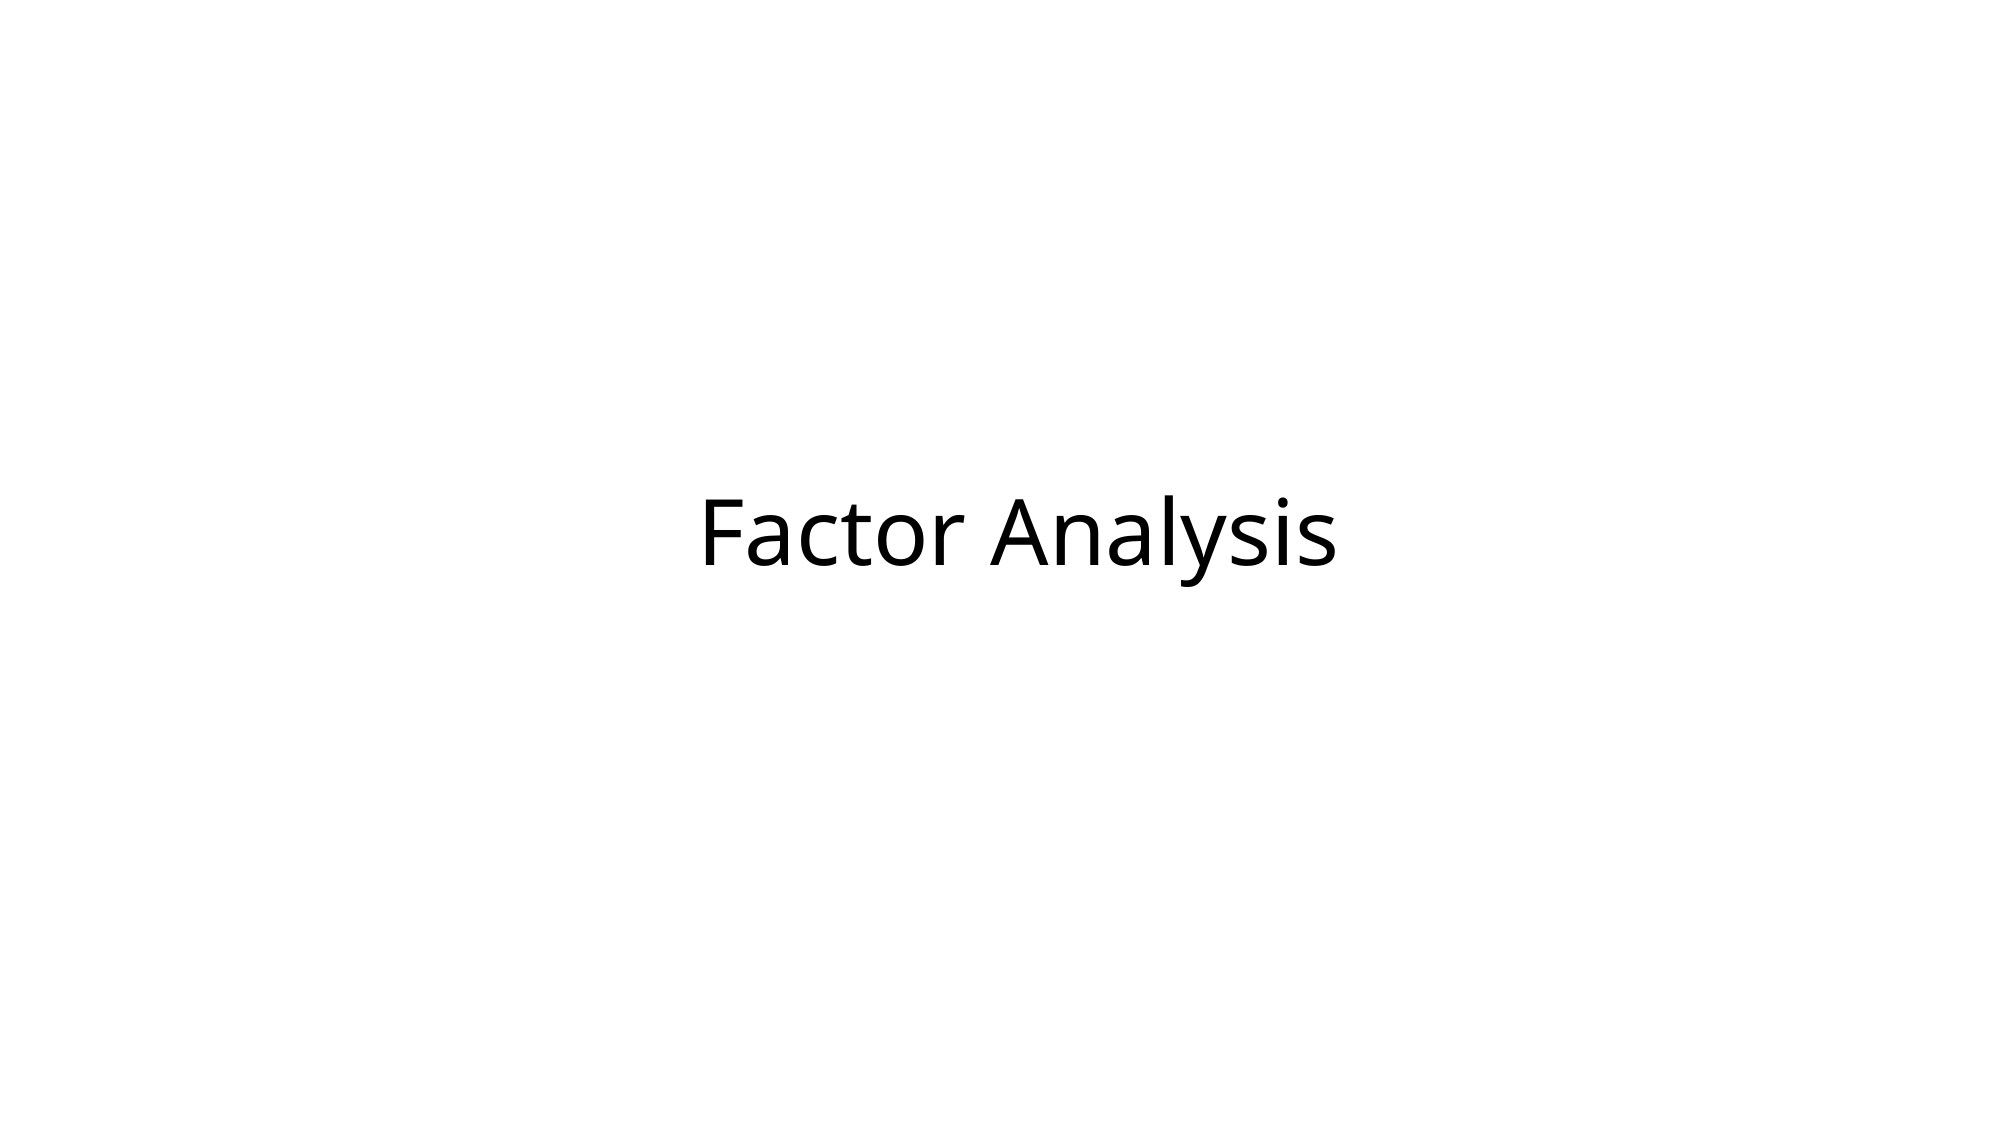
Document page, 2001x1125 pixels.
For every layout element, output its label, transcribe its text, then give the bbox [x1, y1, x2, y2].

title Factor Analysis [155, 426, 1881, 645]
